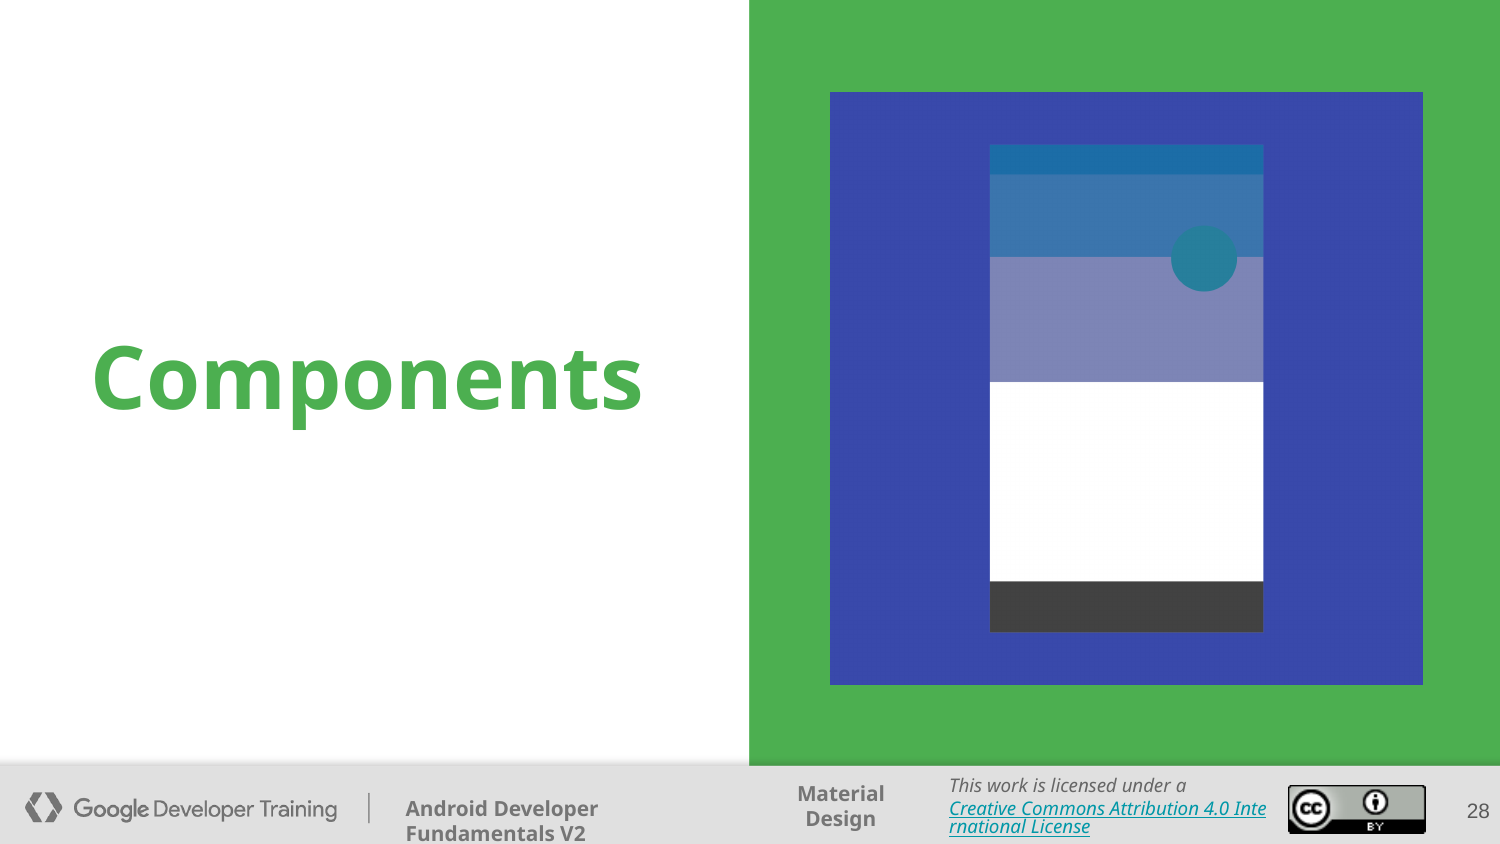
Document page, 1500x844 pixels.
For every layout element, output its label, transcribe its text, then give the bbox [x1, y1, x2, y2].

picture [0, 0, 1500, 844]
slide_number ‹#› [1414, 777, 1500, 842]
title Components [35, 303, 700, 443]
